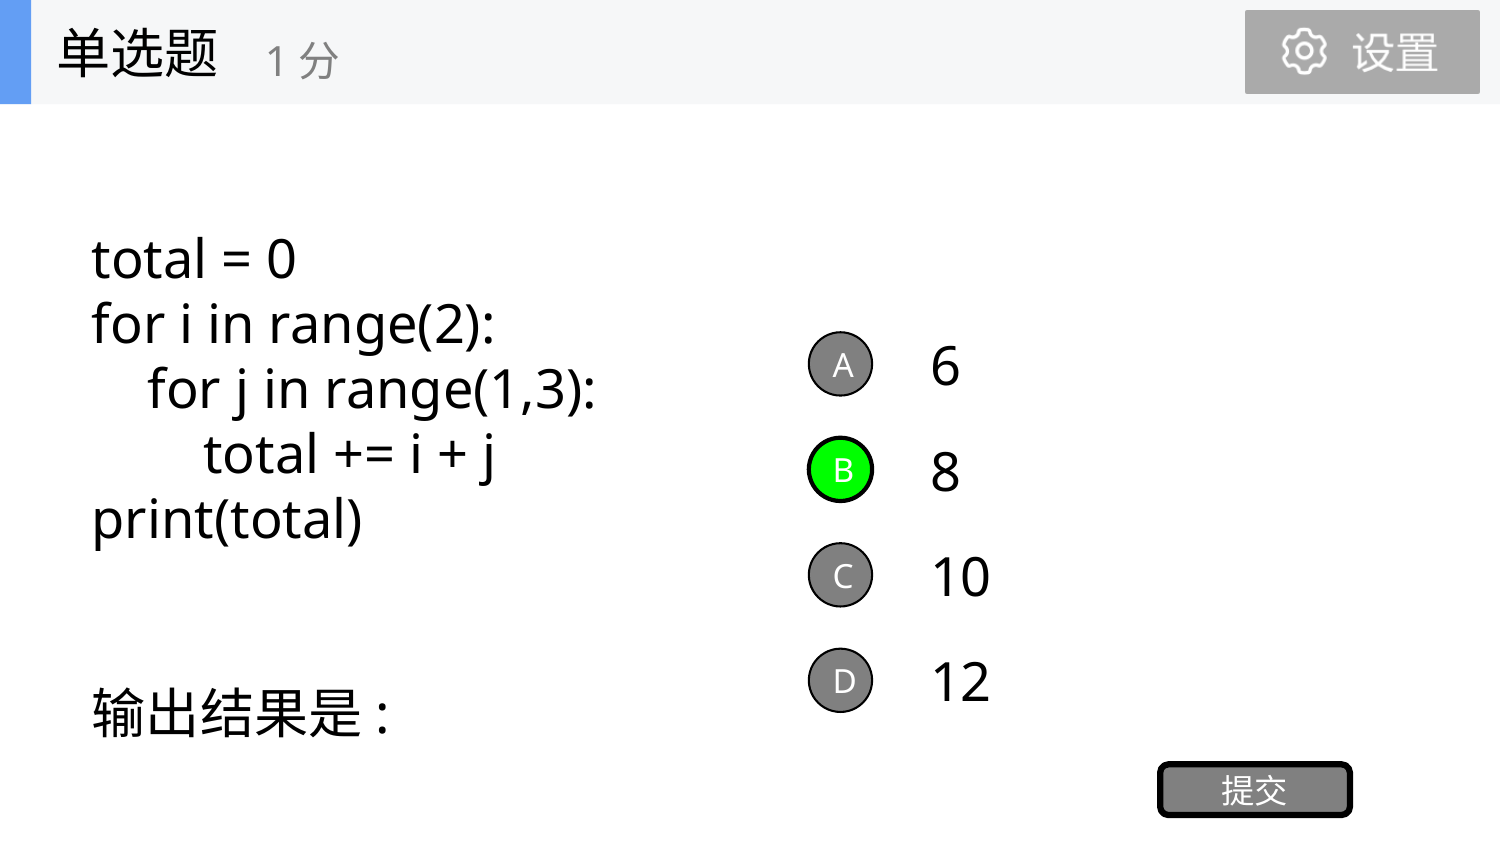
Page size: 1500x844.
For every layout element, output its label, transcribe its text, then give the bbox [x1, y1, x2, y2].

text_box D [806, 646, 875, 715]
text_box total = 0 for i in range(2): for j in range(1,3): total += i + j print(total) 输出结果是: [75, 383, 740, 651]
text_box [0, 0, 1500, 105]
text_box 10 [913, 533, 1500, 616]
text_box A [806, 330, 875, 398]
text_box 提交 [1158, 762, 1353, 818]
picture [1245, 10, 1480, 94]
text_box B [806, 435, 875, 504]
text_box 8 [913, 428, 1500, 511]
text_box C [806, 541, 875, 609]
text_box 12 [913, 639, 1500, 722]
text_box 6 [913, 322, 1500, 405]
